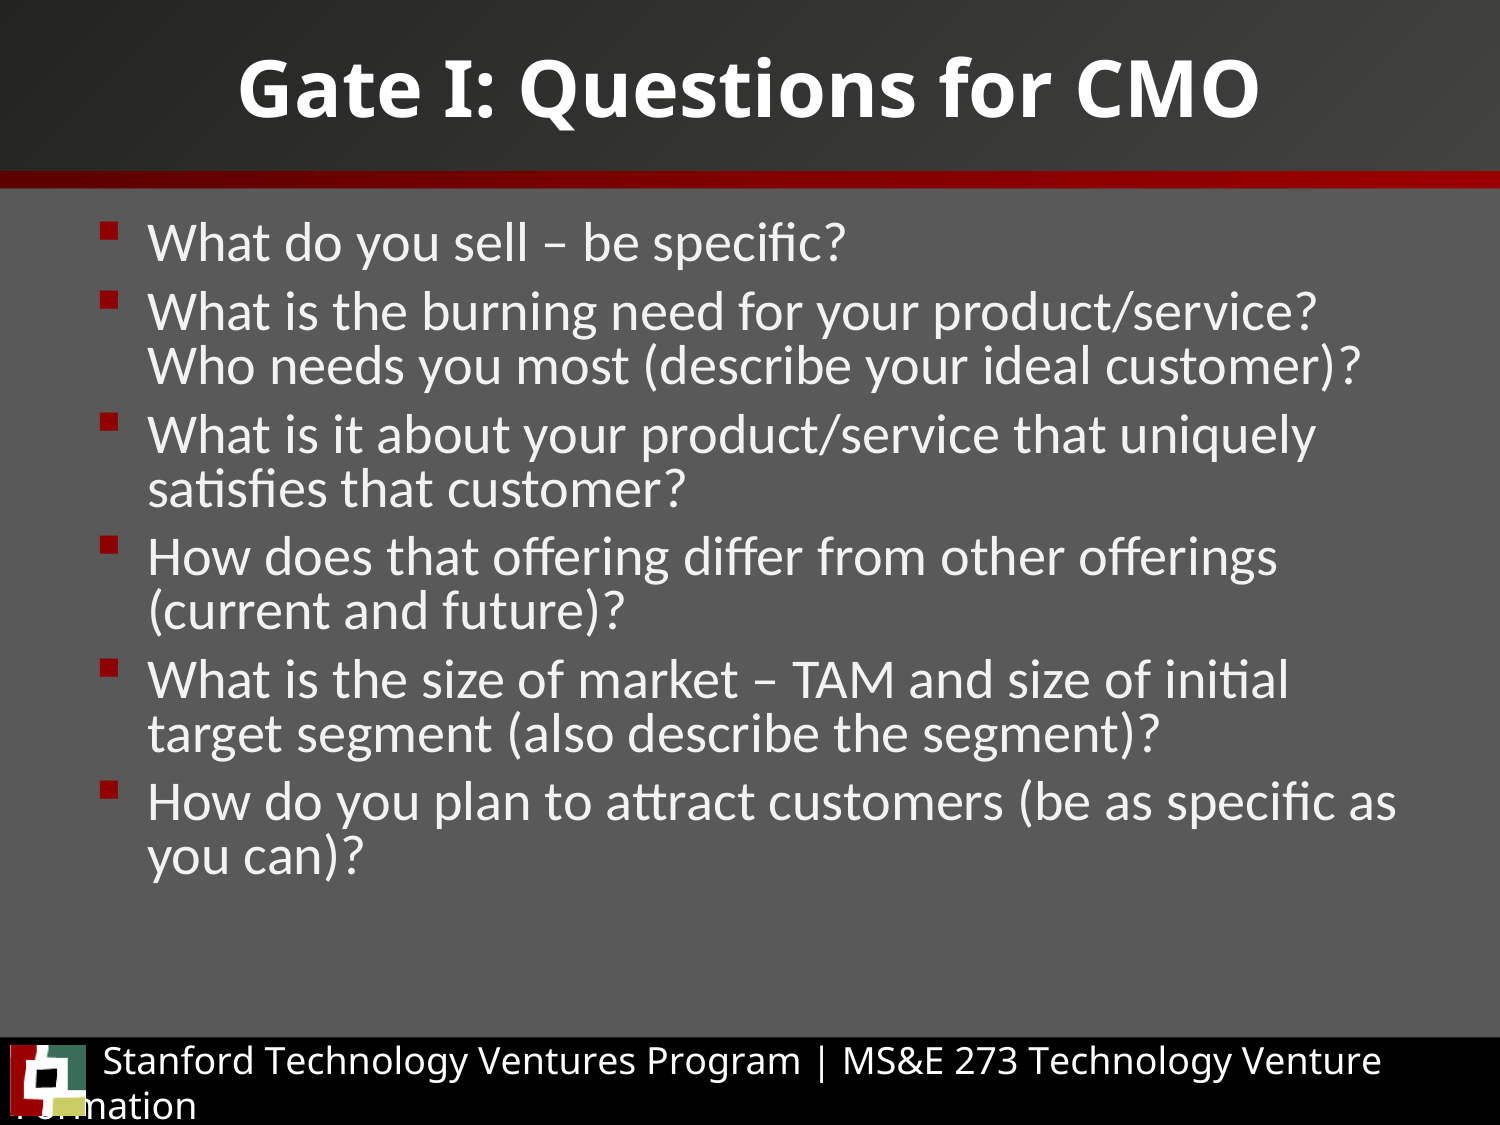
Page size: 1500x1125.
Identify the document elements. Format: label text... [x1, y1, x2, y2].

picture [10, 1045, 86, 1115]
text_box What do you sell – be specific? What is the burning need for your product/service? Who needs you most (describe your ideal customer)? What is it about your product/service that uniquely satisfies that customer? How does that offering differ from other offerings (current and future)? What is the size of market – TAM and size of initial target segment (also describe the segment)? How do you plan to attract customers (be as specific as you can)? [79, 211, 1418, 949]
picture [0, 171, 1500, 189]
title Gate I: Questions for CMO [37, 4, 1463, 168]
